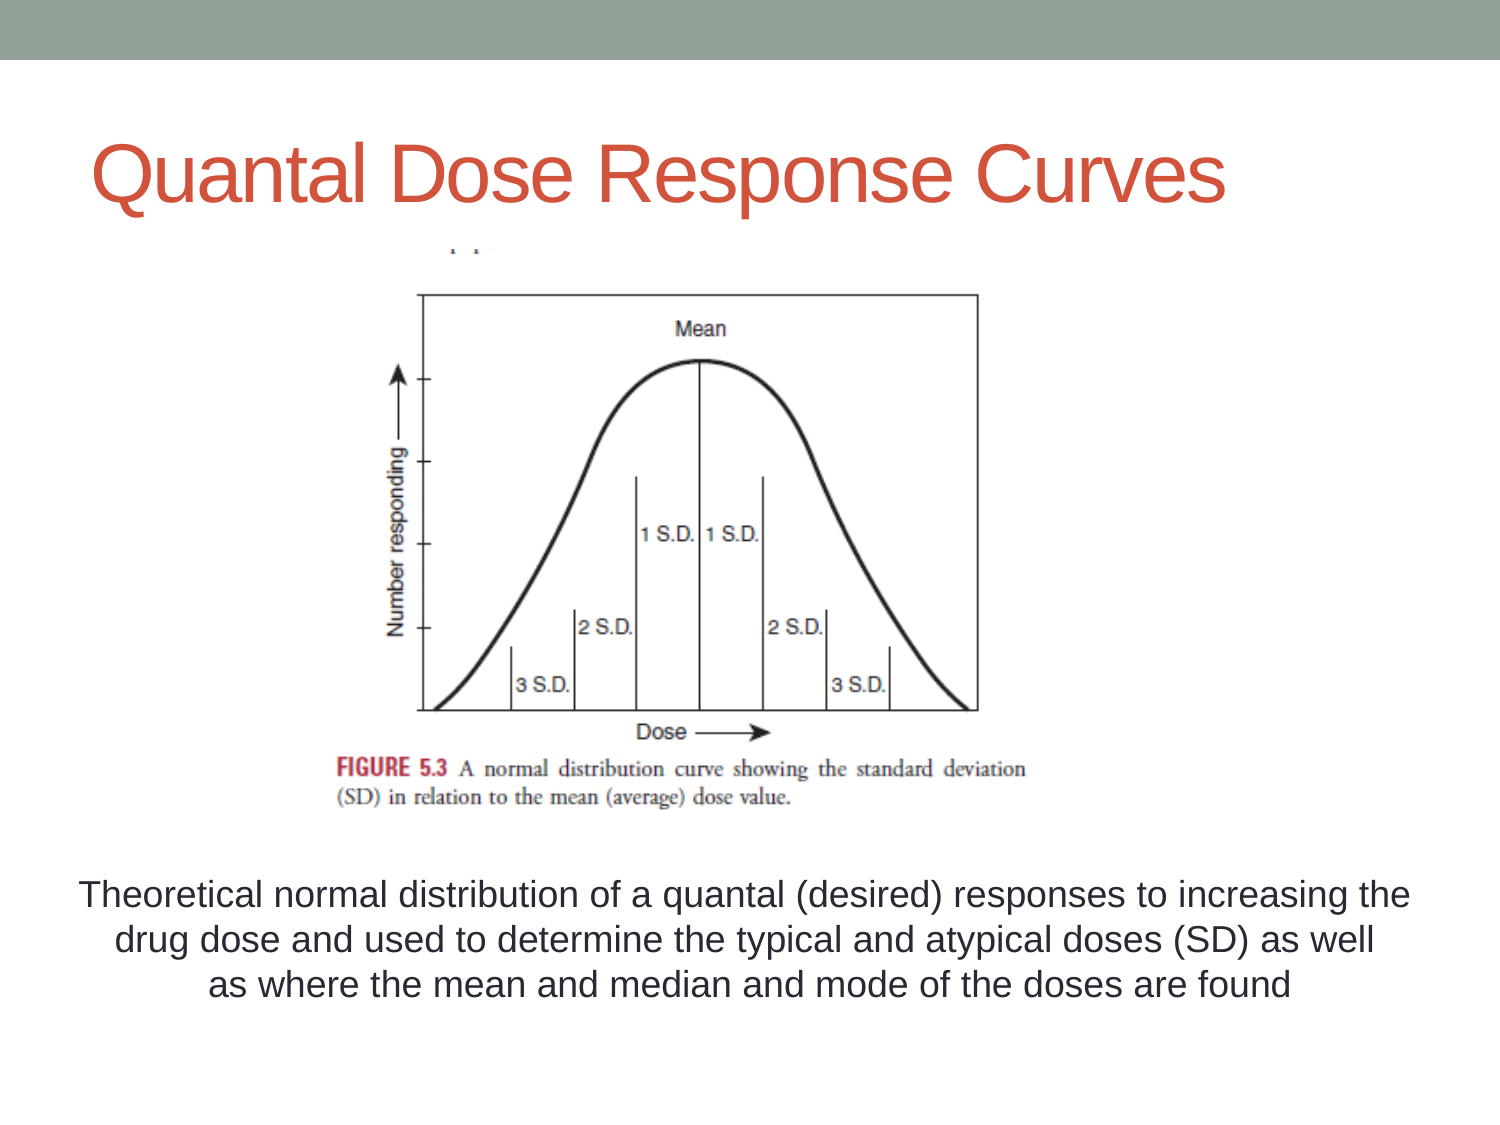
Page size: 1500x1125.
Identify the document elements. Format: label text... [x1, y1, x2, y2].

text_box Theoretical normal distribution of a quantal (desired) responses to increasing the drug dose and used to determine the typical and atypical doses (SD) as well as where the mean and median and mode of the doses are found [63, 862, 1437, 1013]
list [324, 249, 1051, 814]
title Quantal Dose Response Curves [75, 87, 1425, 250]
